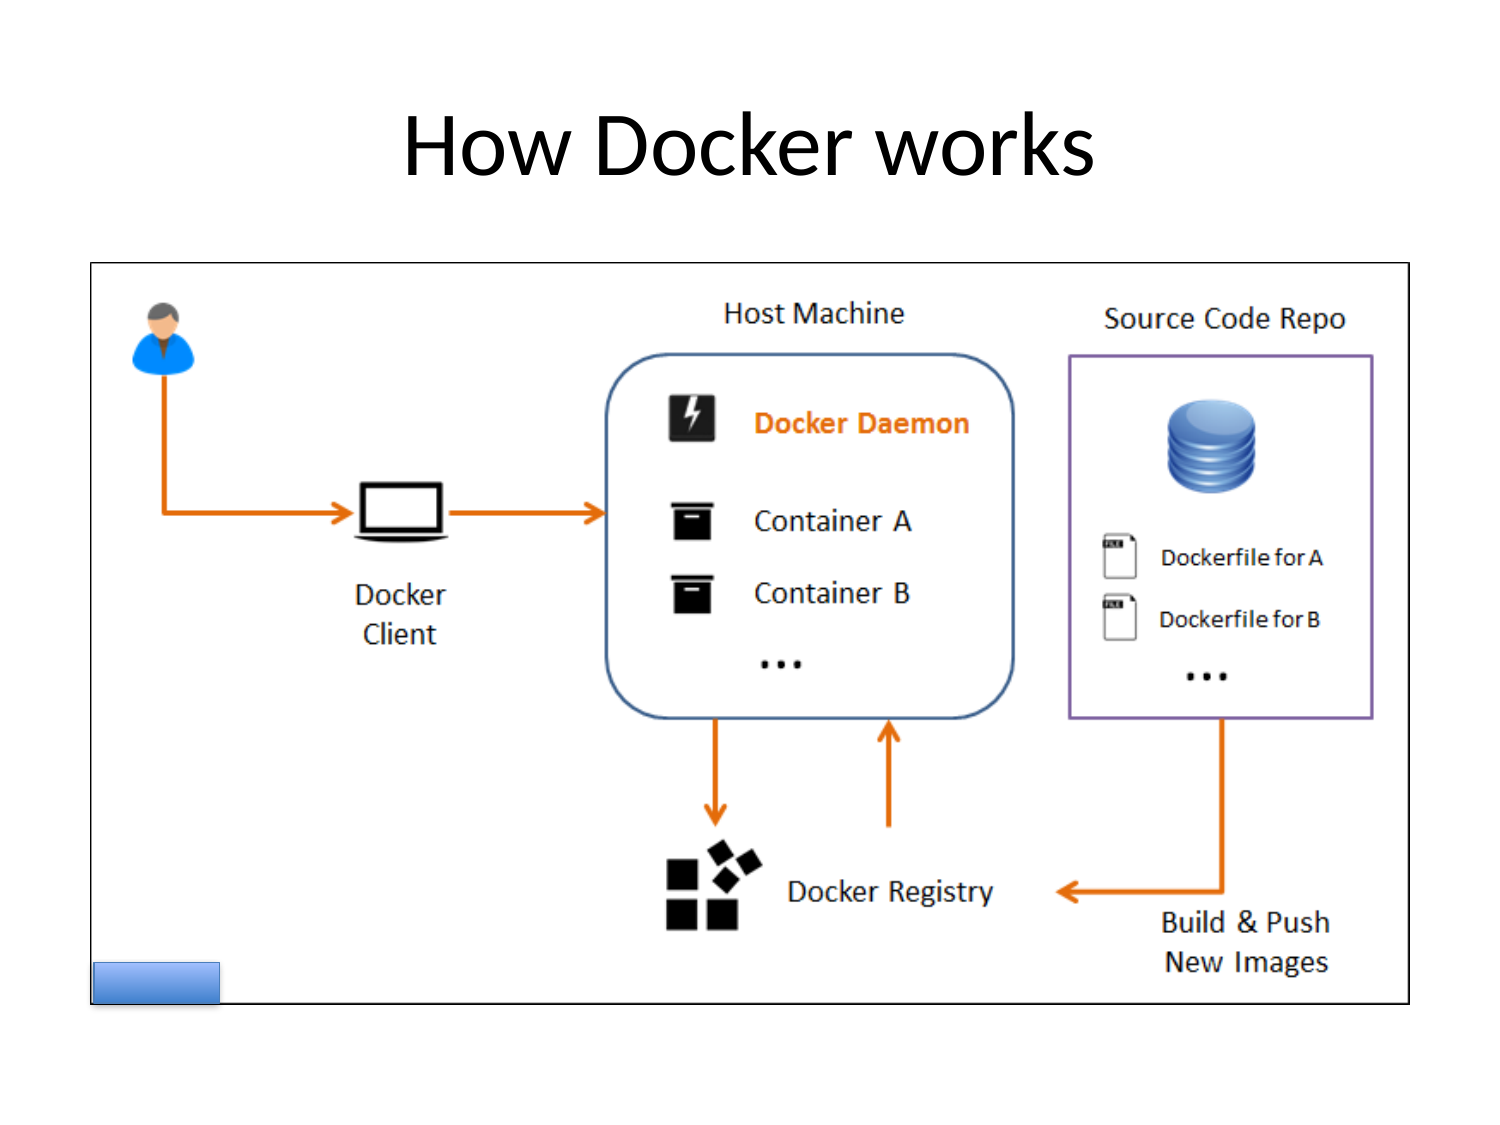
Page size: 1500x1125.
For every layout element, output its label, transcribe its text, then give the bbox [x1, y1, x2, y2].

title How Docker works [75, 45, 1425, 233]
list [90, 262, 1410, 1006]
